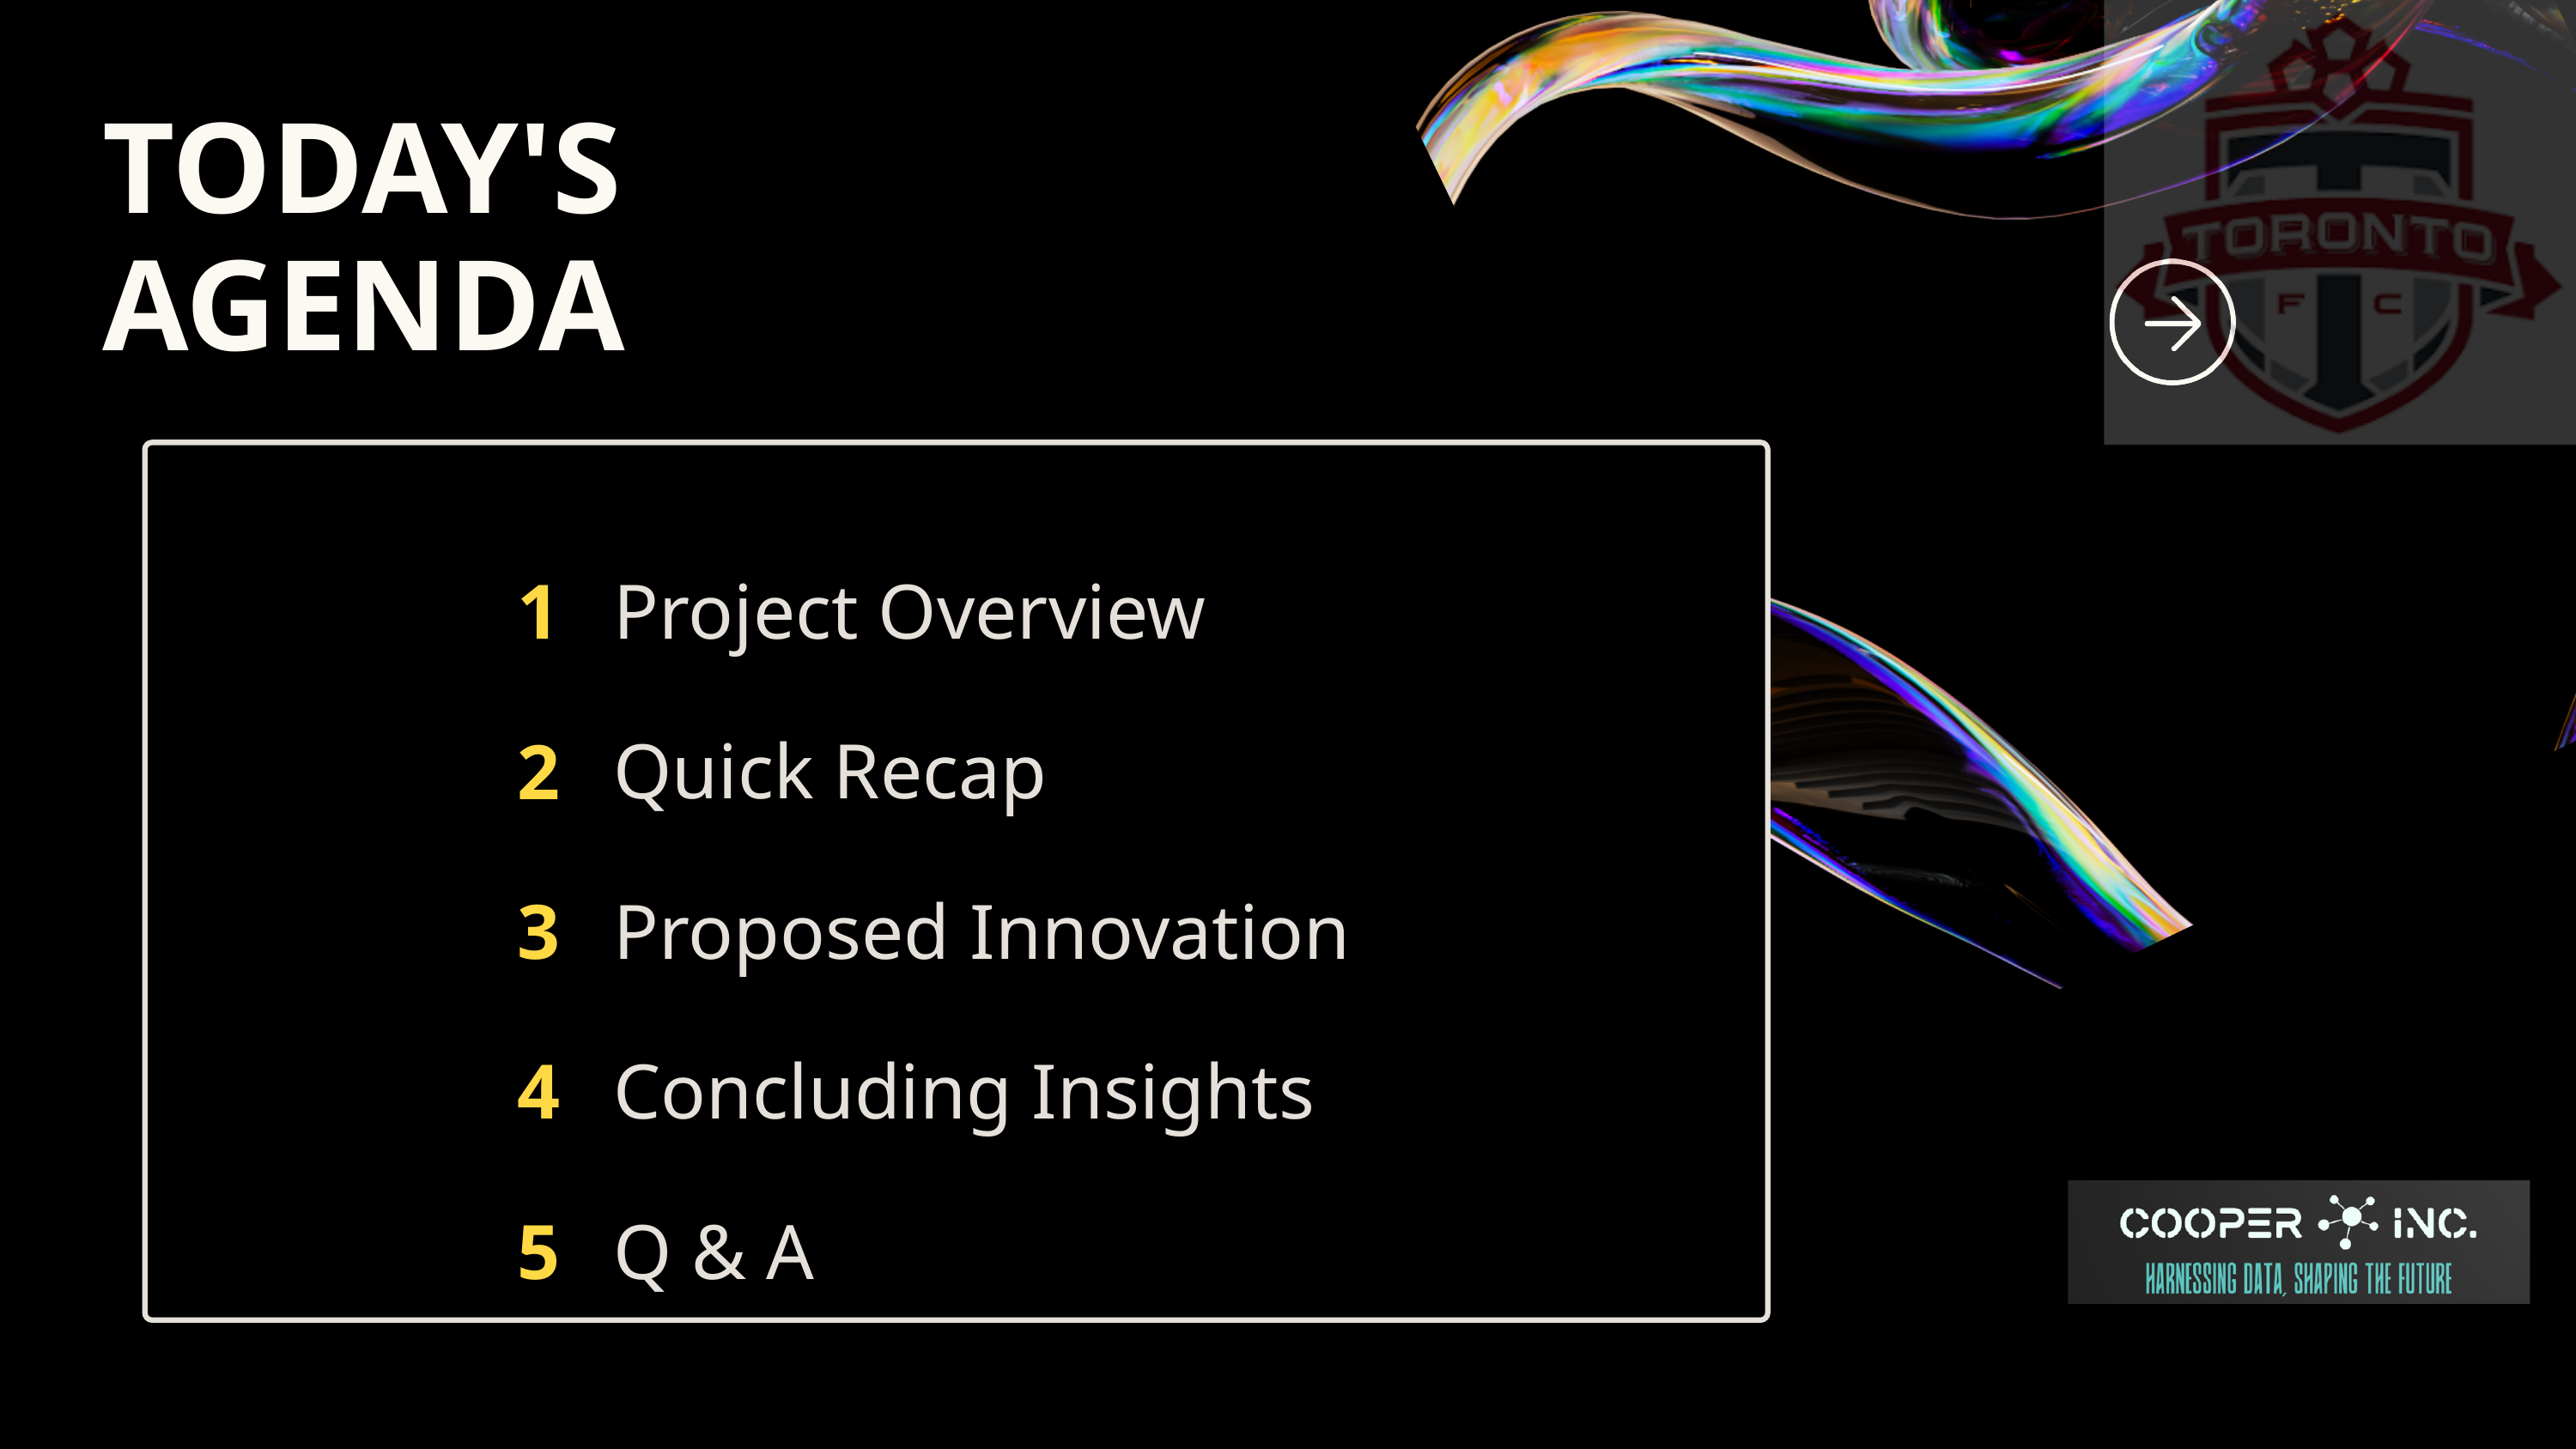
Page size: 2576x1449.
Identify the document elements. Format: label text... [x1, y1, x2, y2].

text_box TODAY'S AGENDA [102, 100, 1127, 376]
text_box [1371, 0, 2576, 1079]
text_box [2104, 0, 2576, 445]
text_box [144, 442, 1768, 1321]
text_box [2068, 1180, 2530, 1304]
